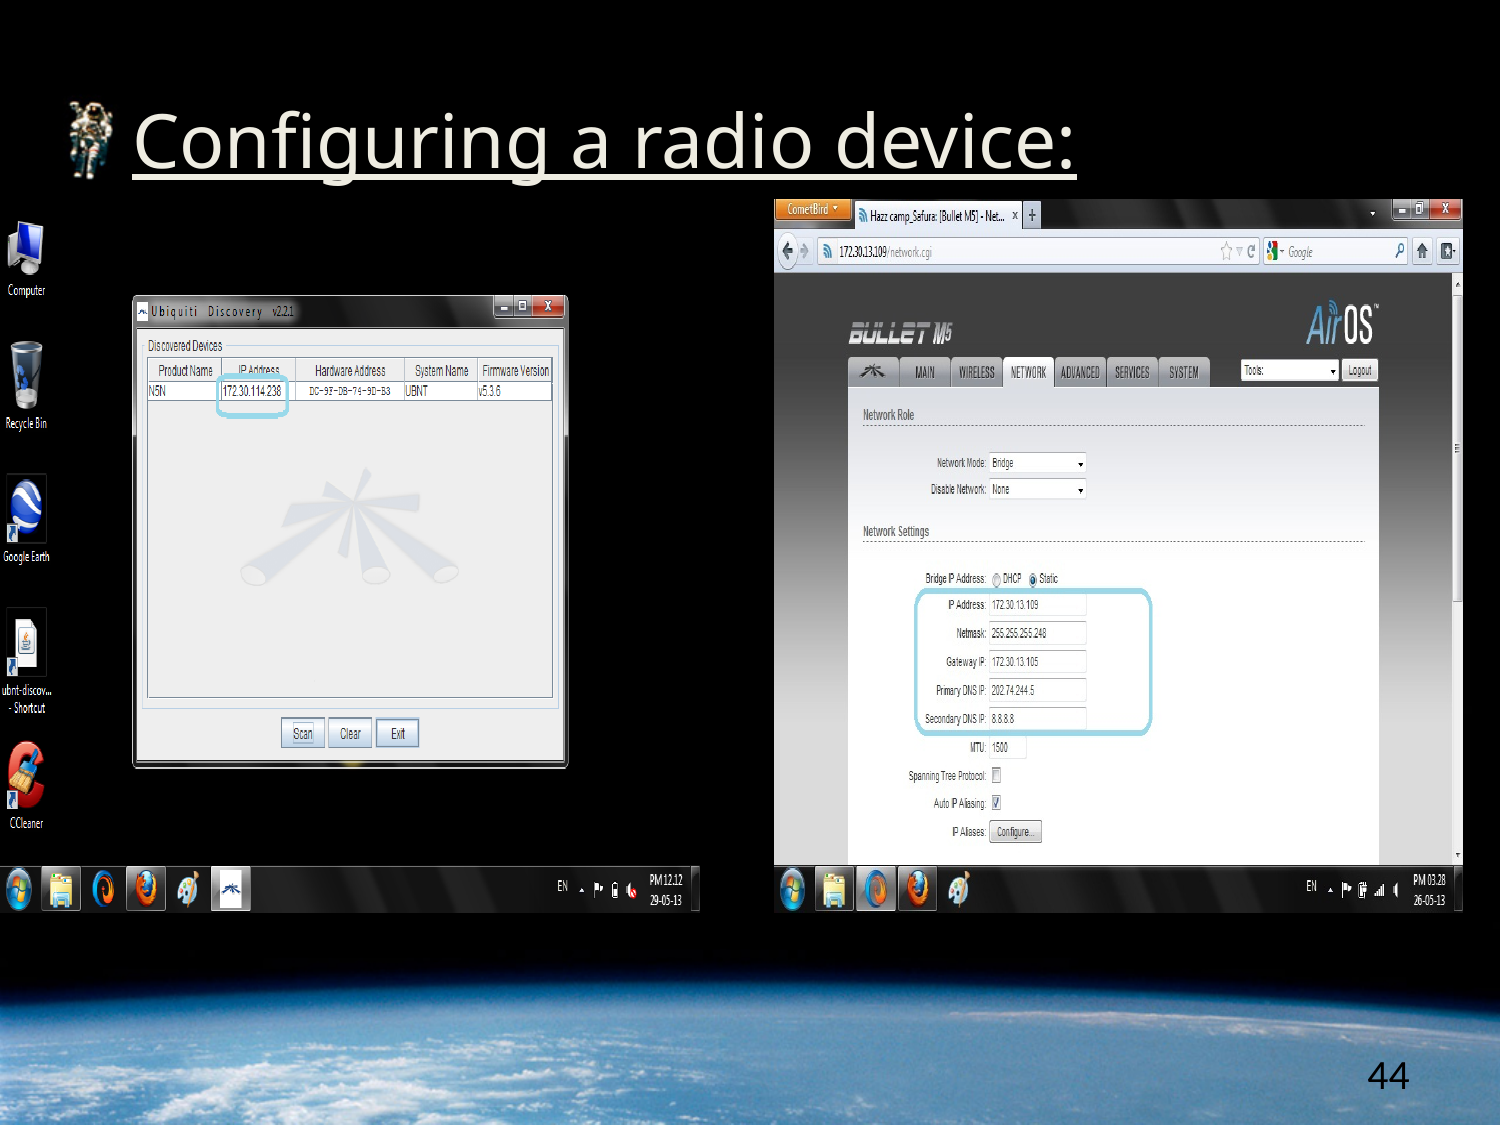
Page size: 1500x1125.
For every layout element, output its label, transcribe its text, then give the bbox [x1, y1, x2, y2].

title Configuring a radio device: [117, 45, 1425, 233]
picture [0, 0, 1500, 1125]
slide_number 44 [1074, 1042, 1425, 1103]
